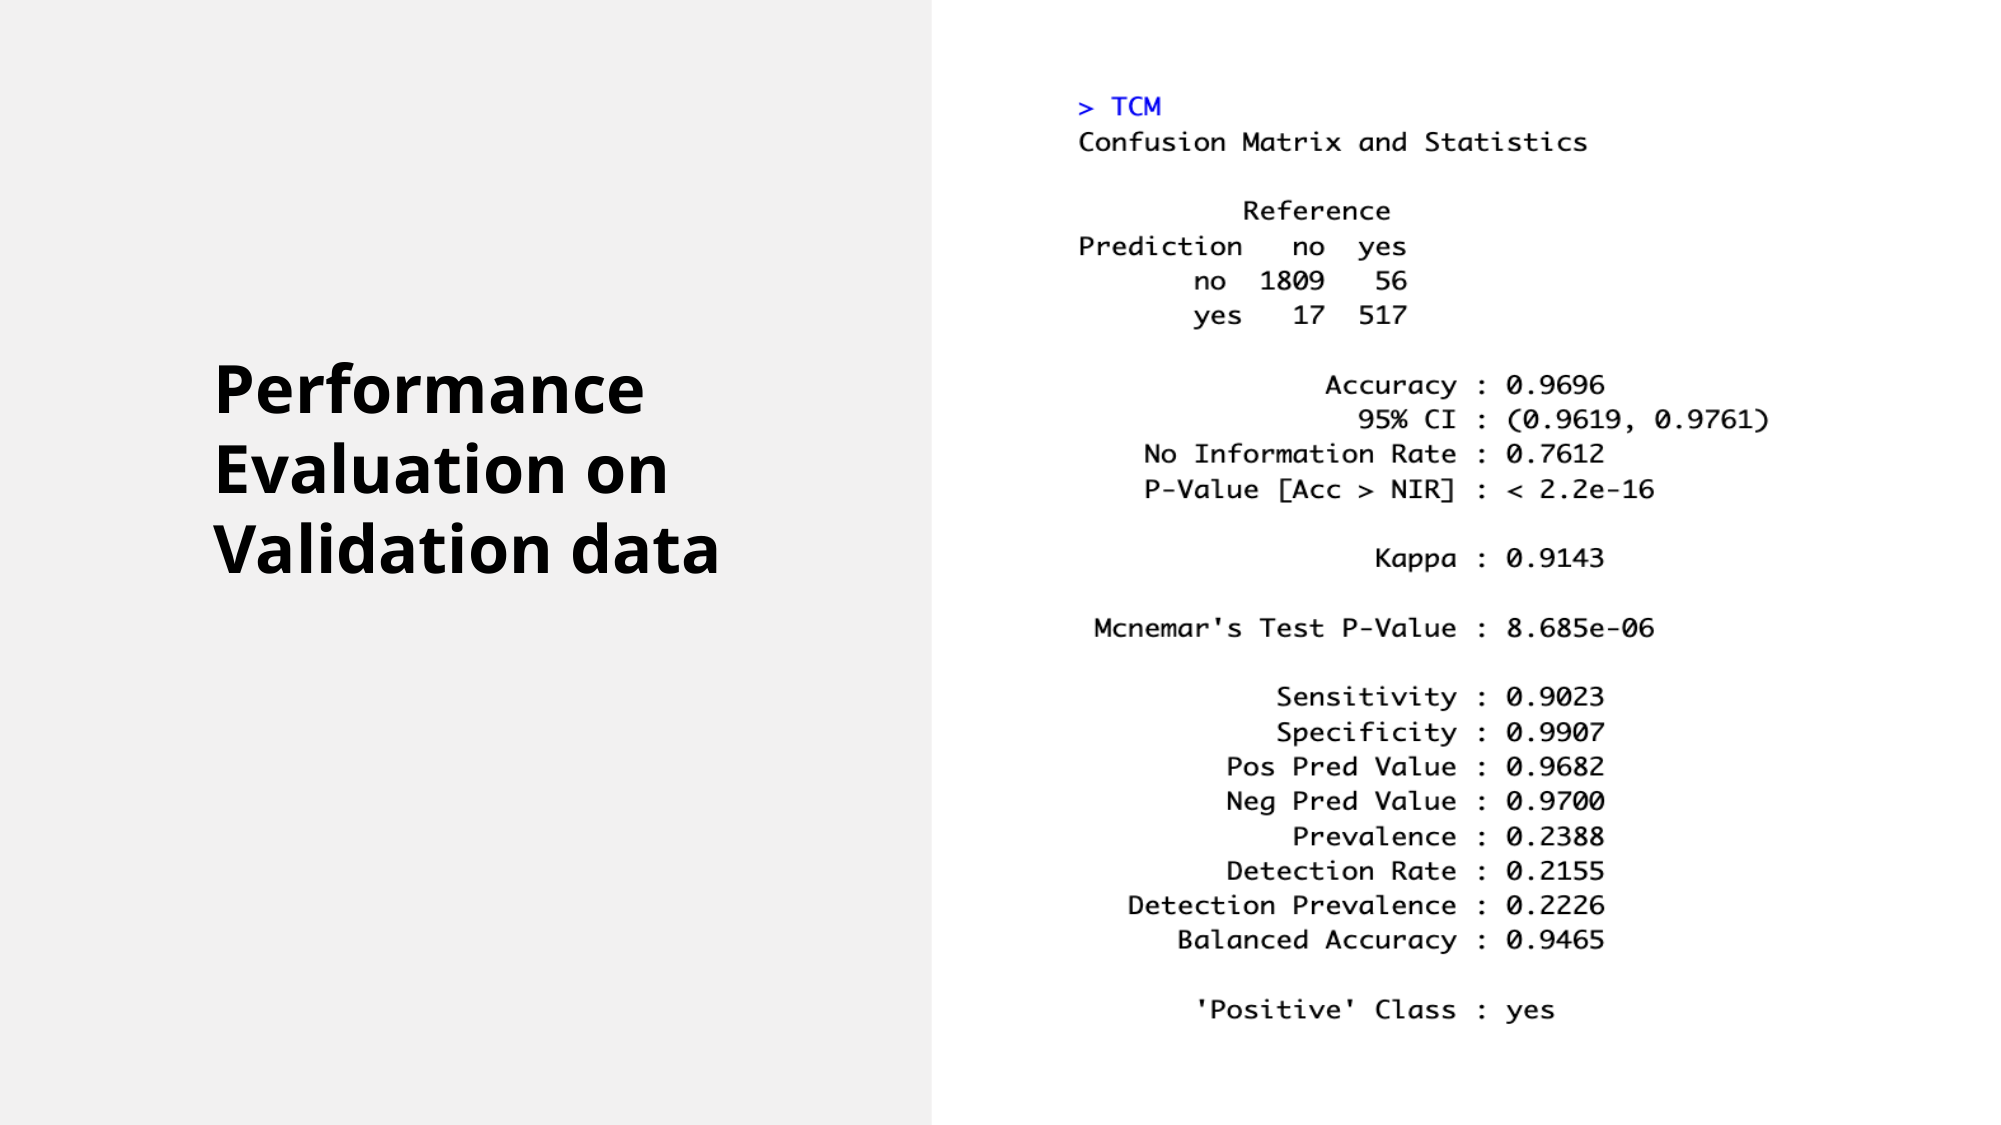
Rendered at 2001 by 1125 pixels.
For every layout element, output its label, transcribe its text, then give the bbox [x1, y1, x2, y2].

text_box [933, 0, 2000, 1125]
title Performance Evaluation on Validation data [199, 263, 800, 595]
picture [1068, 91, 1800, 1034]
text_box [0, 0, 933, 1125]
